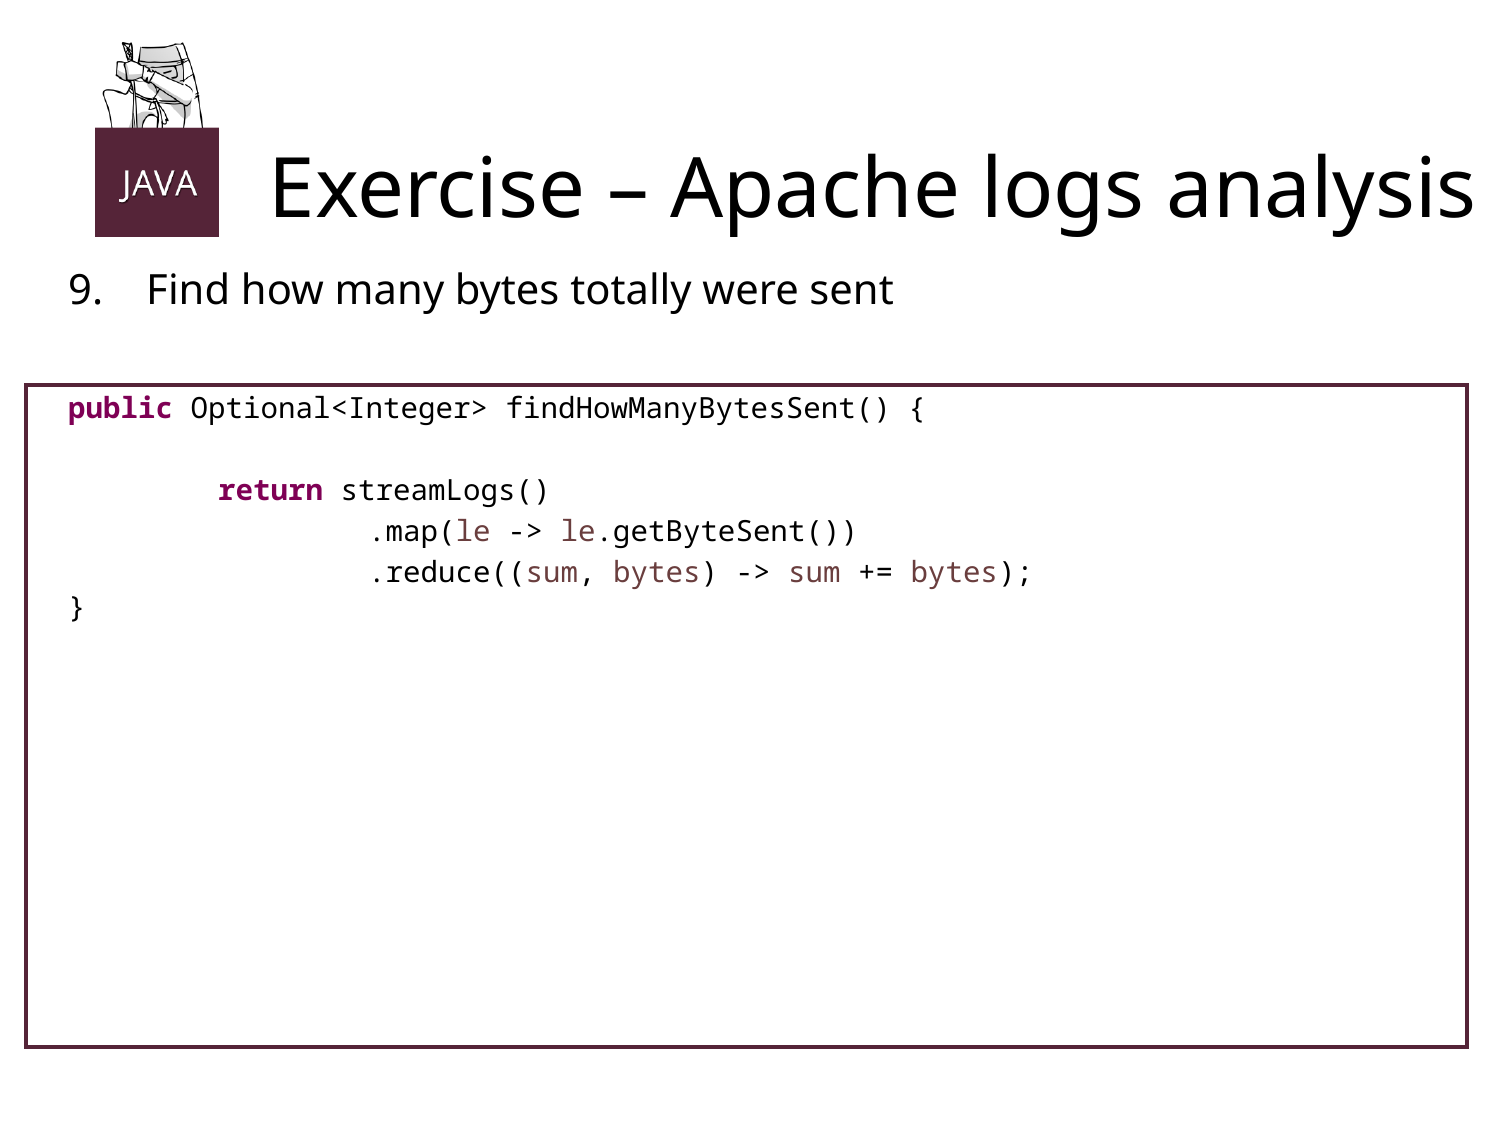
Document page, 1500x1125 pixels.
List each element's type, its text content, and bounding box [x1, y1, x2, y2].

text_box 9. Find how many bytes totally were sent public Optional<Integer> findHowManyBytesSent() { return streamLogs() .map(le -> le.getByteSent()) .reduce((sum, bytes) -> sum += bytes); } [53, 196, 1447, 622]
text_box [25, 385, 1467, 1047]
title Exercise – Apache logs analysis [253, 90, 1500, 279]
picture [95, 42, 219, 238]
